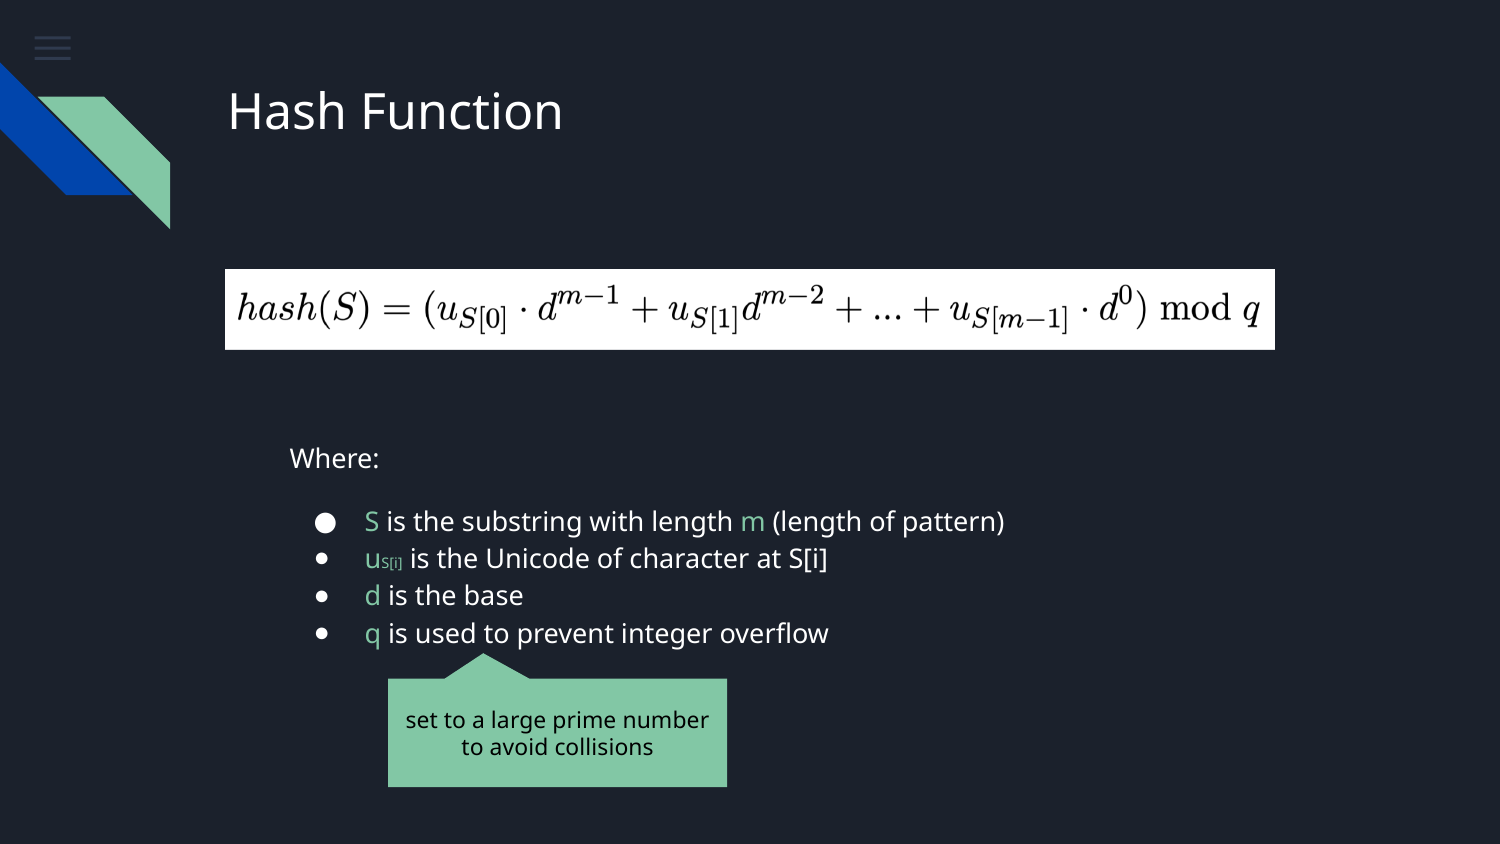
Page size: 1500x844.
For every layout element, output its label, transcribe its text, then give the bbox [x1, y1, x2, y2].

title Hash Function [212, 64, 1368, 215]
picture [225, 269, 1275, 350]
text_box set to a large prime number to avoid collisions [388, 653, 728, 788]
text_box Where: S is the substring with length m (length of pattern) uS[i] is the Unicode of character at S[i] d is the base q is used to prevent integer overflow [274, 421, 1226, 714]
